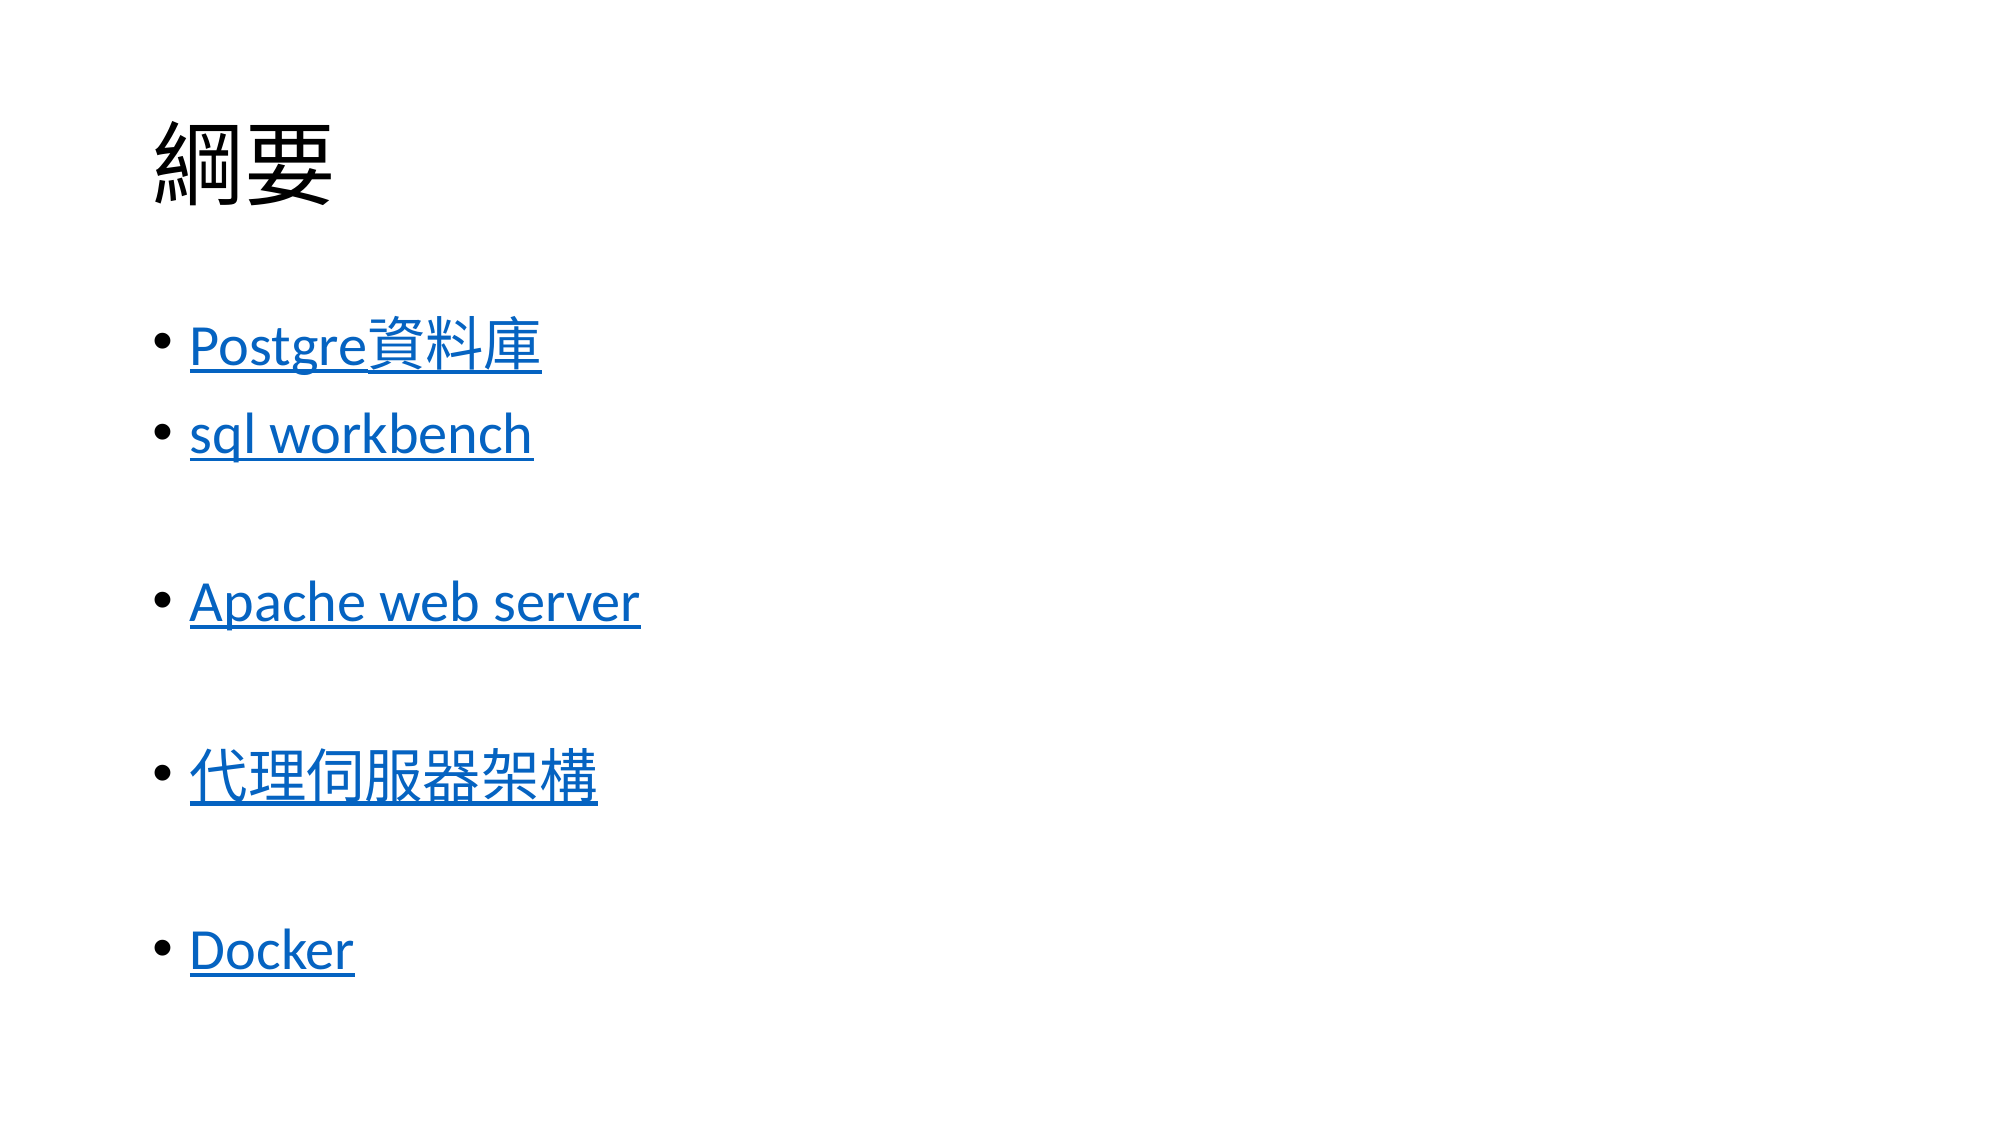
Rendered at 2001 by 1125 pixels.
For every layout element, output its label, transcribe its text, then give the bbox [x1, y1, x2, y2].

title 綱要 [137, 59, 1863, 278]
list Postgre資料庫 sql workbench Apache web server 代理伺服器架構 Docker [137, 299, 1863, 1014]
